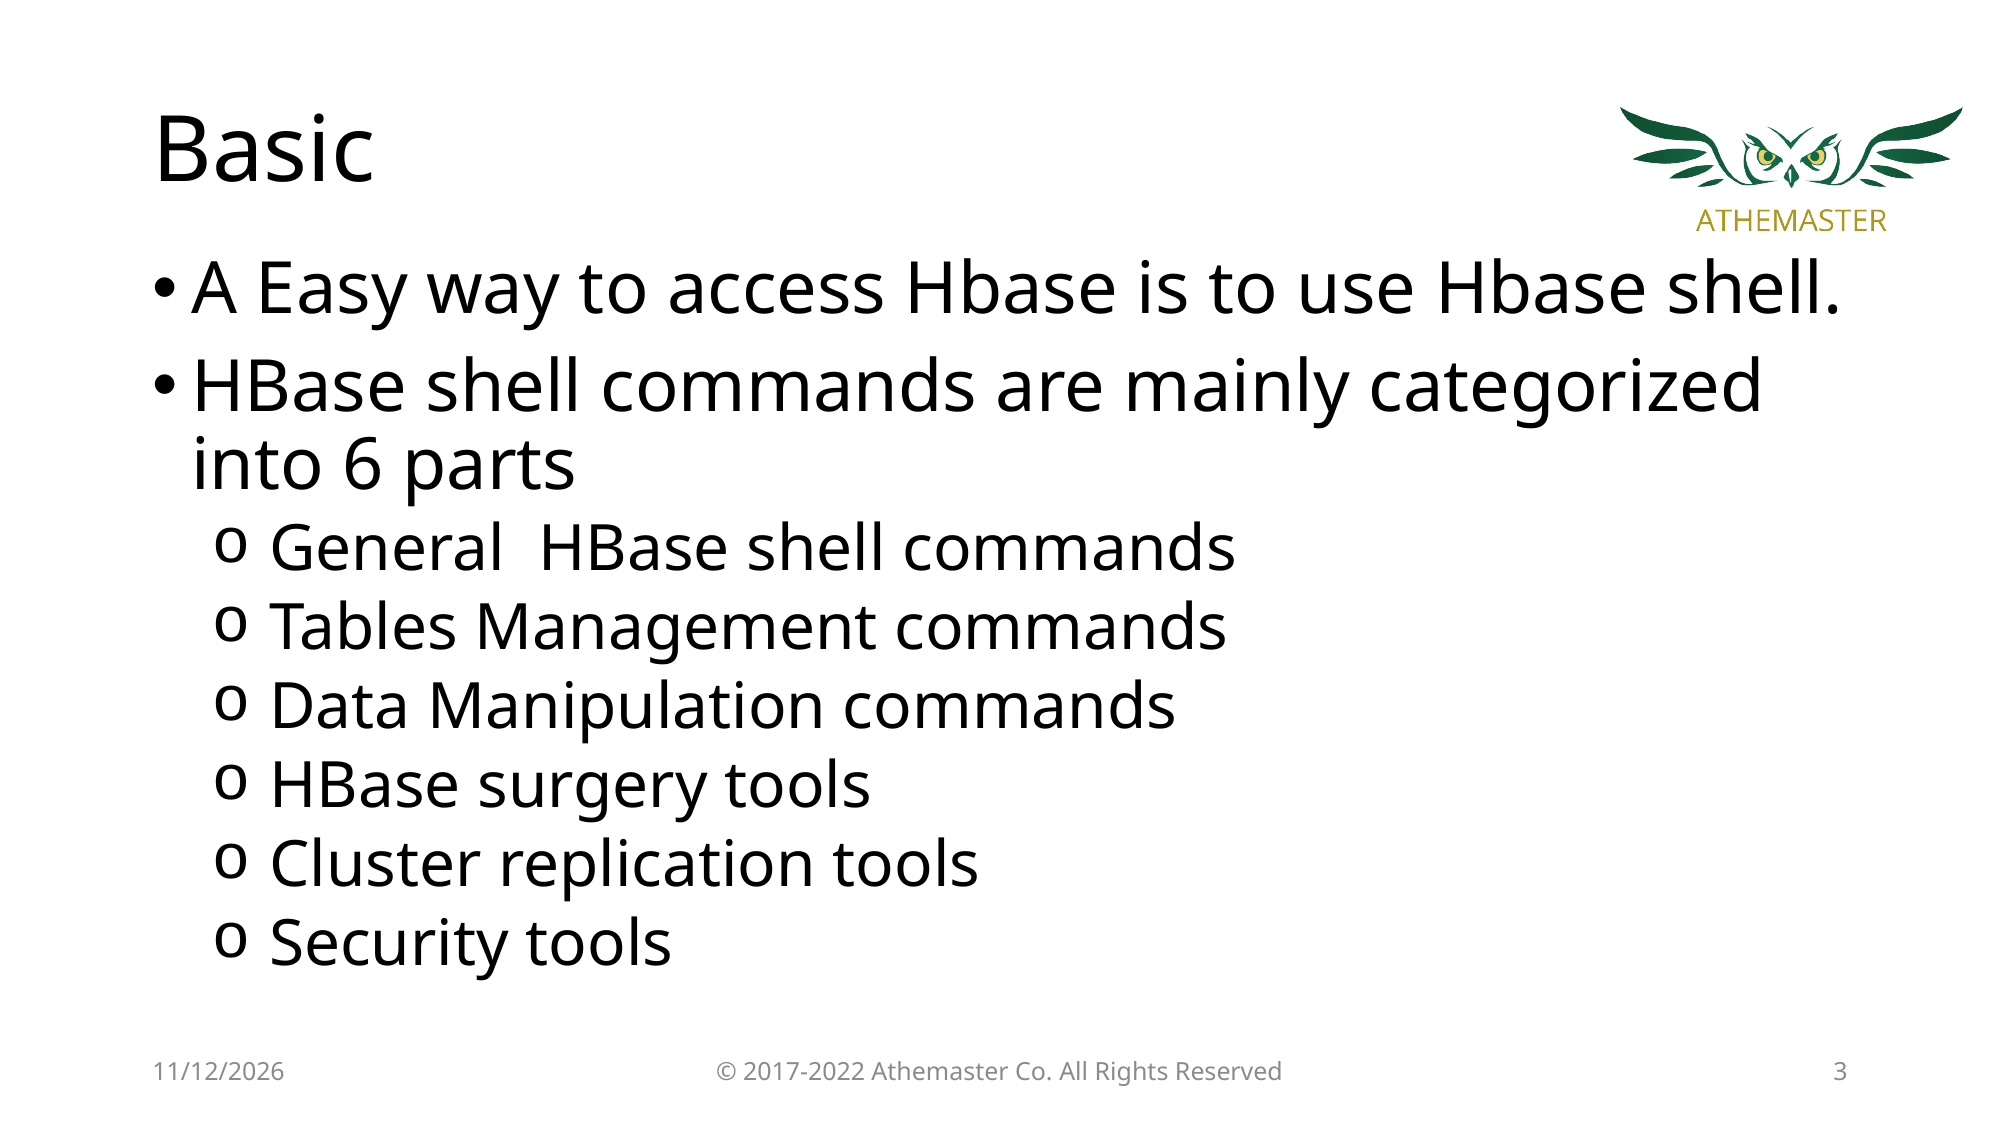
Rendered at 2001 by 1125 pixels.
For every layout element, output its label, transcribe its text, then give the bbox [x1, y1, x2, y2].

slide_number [137, 1042, 588, 1103]
list A Easy way to access Hbase is to use Hbase shell. HBase shell commands are mainly categorized into 6 parts General HBase shell commands Tables Management commands Data Manipulation commands HBase surgery tools Cluster replication tools Security tools [137, 244, 1863, 1014]
picture [1863, 107, 1963, 231]
slide_number 3 [1412, 1042, 1863, 1103]
footer © 2017-2022 Athemaster Co. All Rights Reserved [662, 1042, 1338, 1103]
title Basic [137, 59, 1863, 244]
